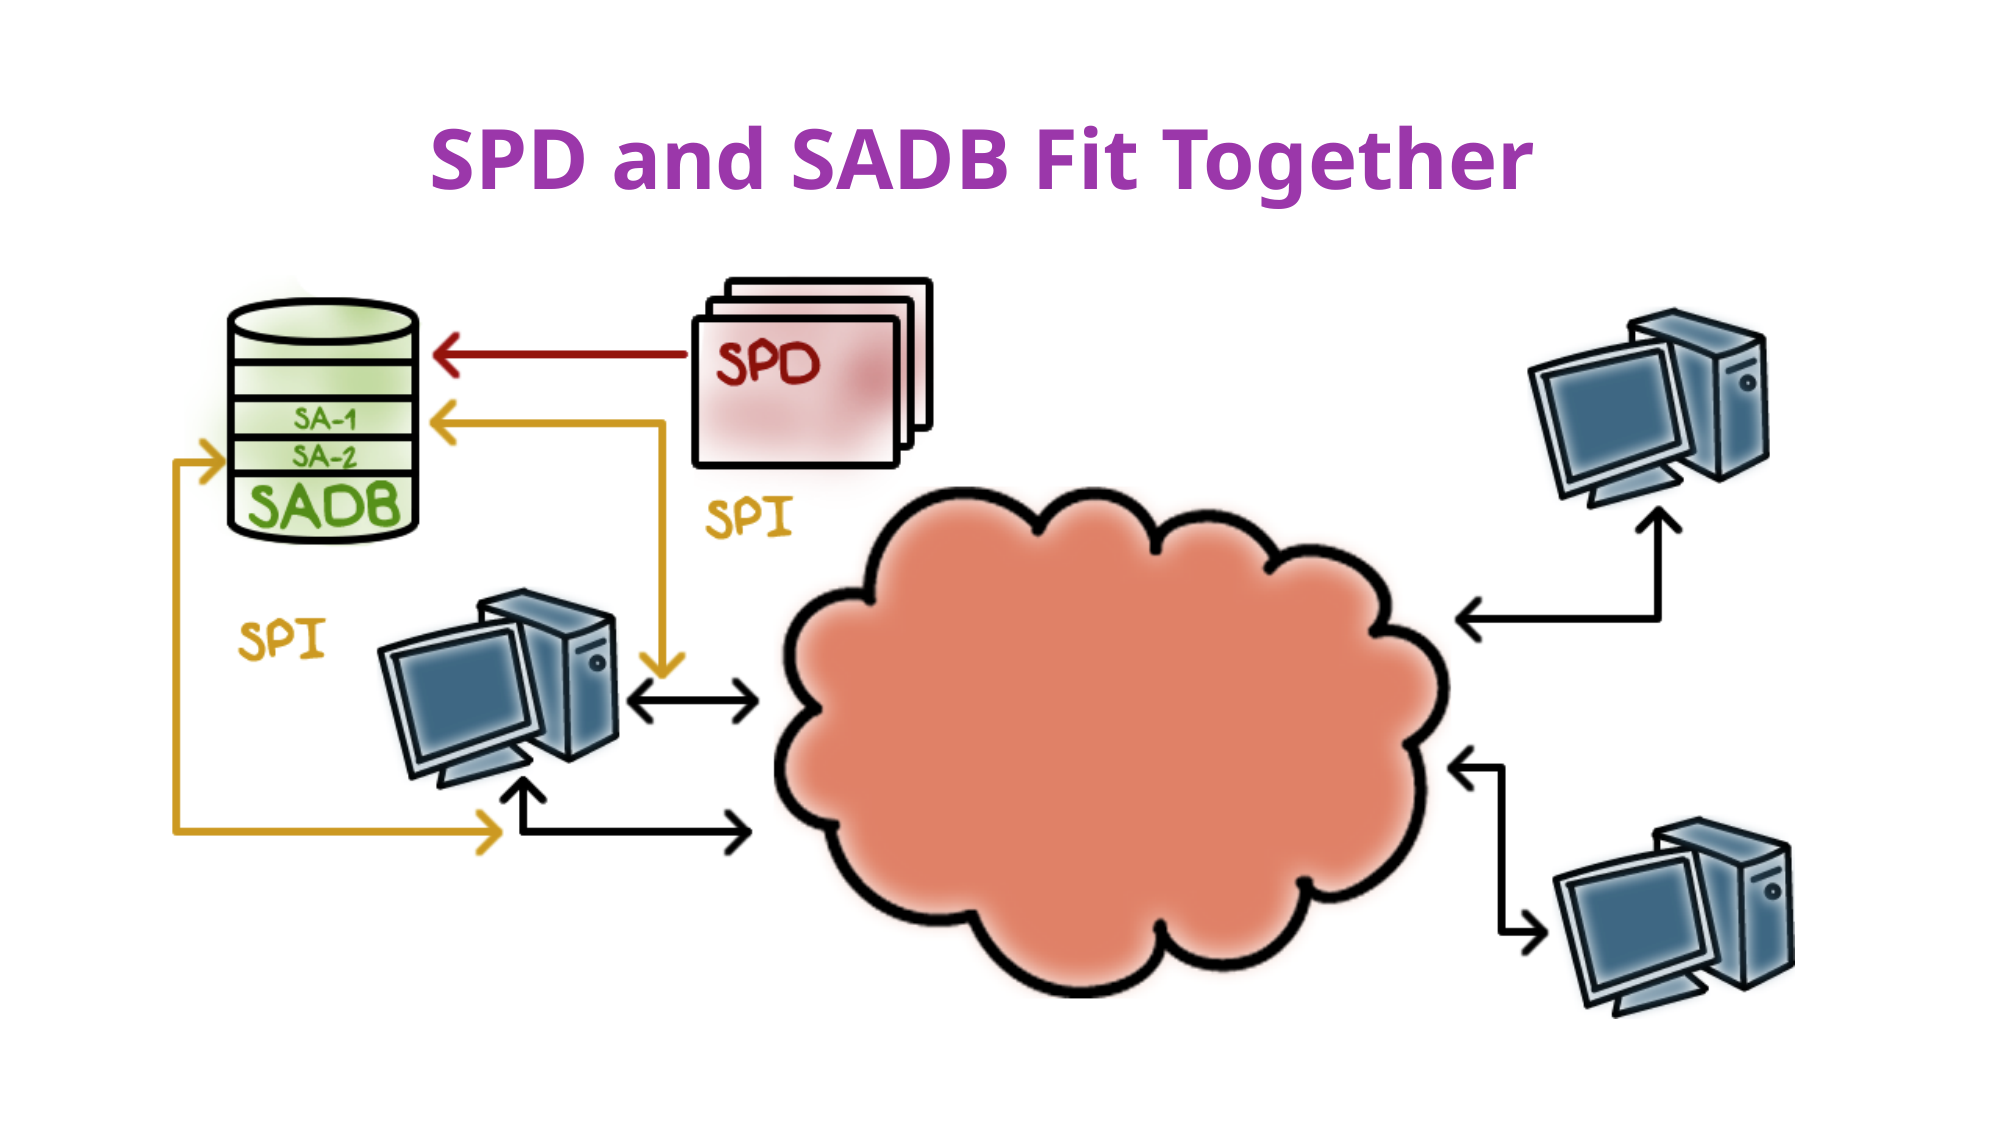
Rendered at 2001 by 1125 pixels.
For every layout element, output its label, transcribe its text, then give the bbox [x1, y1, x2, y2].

picture [171, 224, 1796, 1019]
title SPD and SADB Fit Together [133, 37, 1834, 225]
